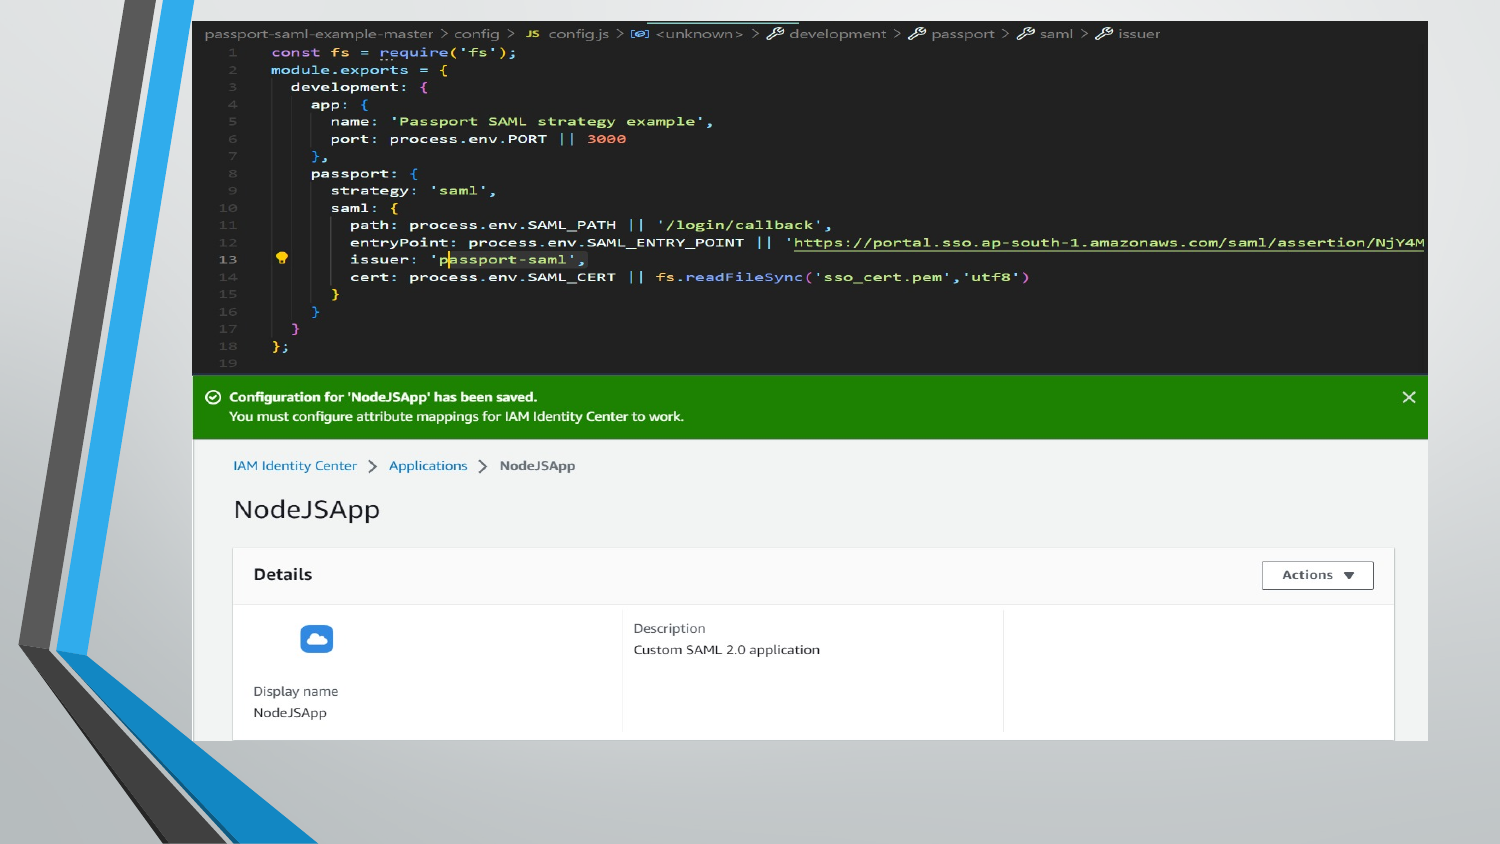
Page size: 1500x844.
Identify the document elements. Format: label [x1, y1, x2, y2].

picture [191, 20, 1428, 741]
